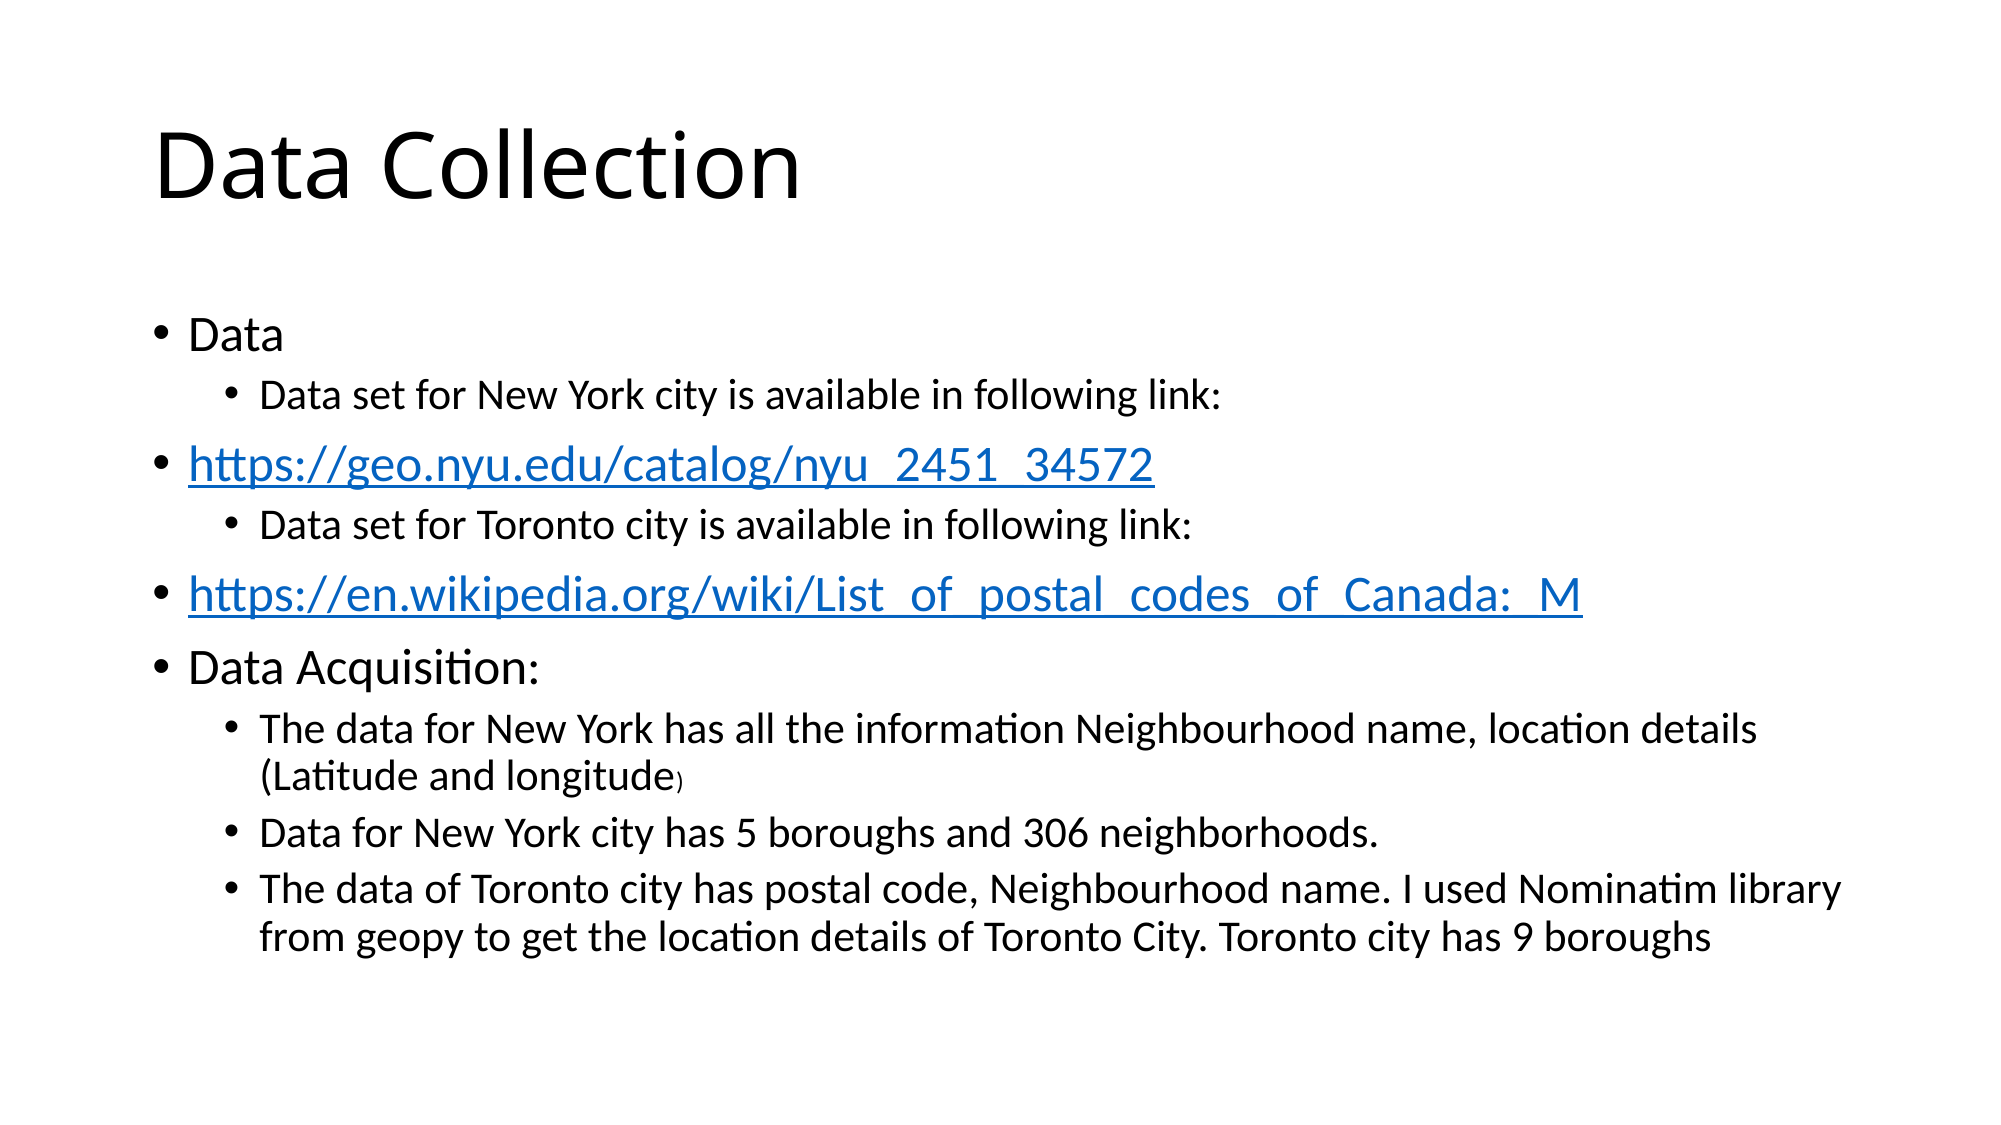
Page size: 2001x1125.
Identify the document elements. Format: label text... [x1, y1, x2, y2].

list Data Data set for New York city is available in following link: https://geo.nyu.edu/catalog/nyu_2451_34572 Data set for Toronto city is available in following link: https://en.wikipedia.org/wiki/List_of_postal_codes_of_Canada:_M Data Acquisition: The data for New York has all the information Neighbourhood name, location details (Latitude and longitude) Data for New York city has 5 boroughs and 306 neighborhoods. The data of Toronto city has postal code, Neighbourhood name. I used Nominatim library from geopy to get the location details of Toronto City. Toronto city has 9 boroughs [137, 299, 1863, 1014]
title Data Collection [137, 59, 1863, 278]
